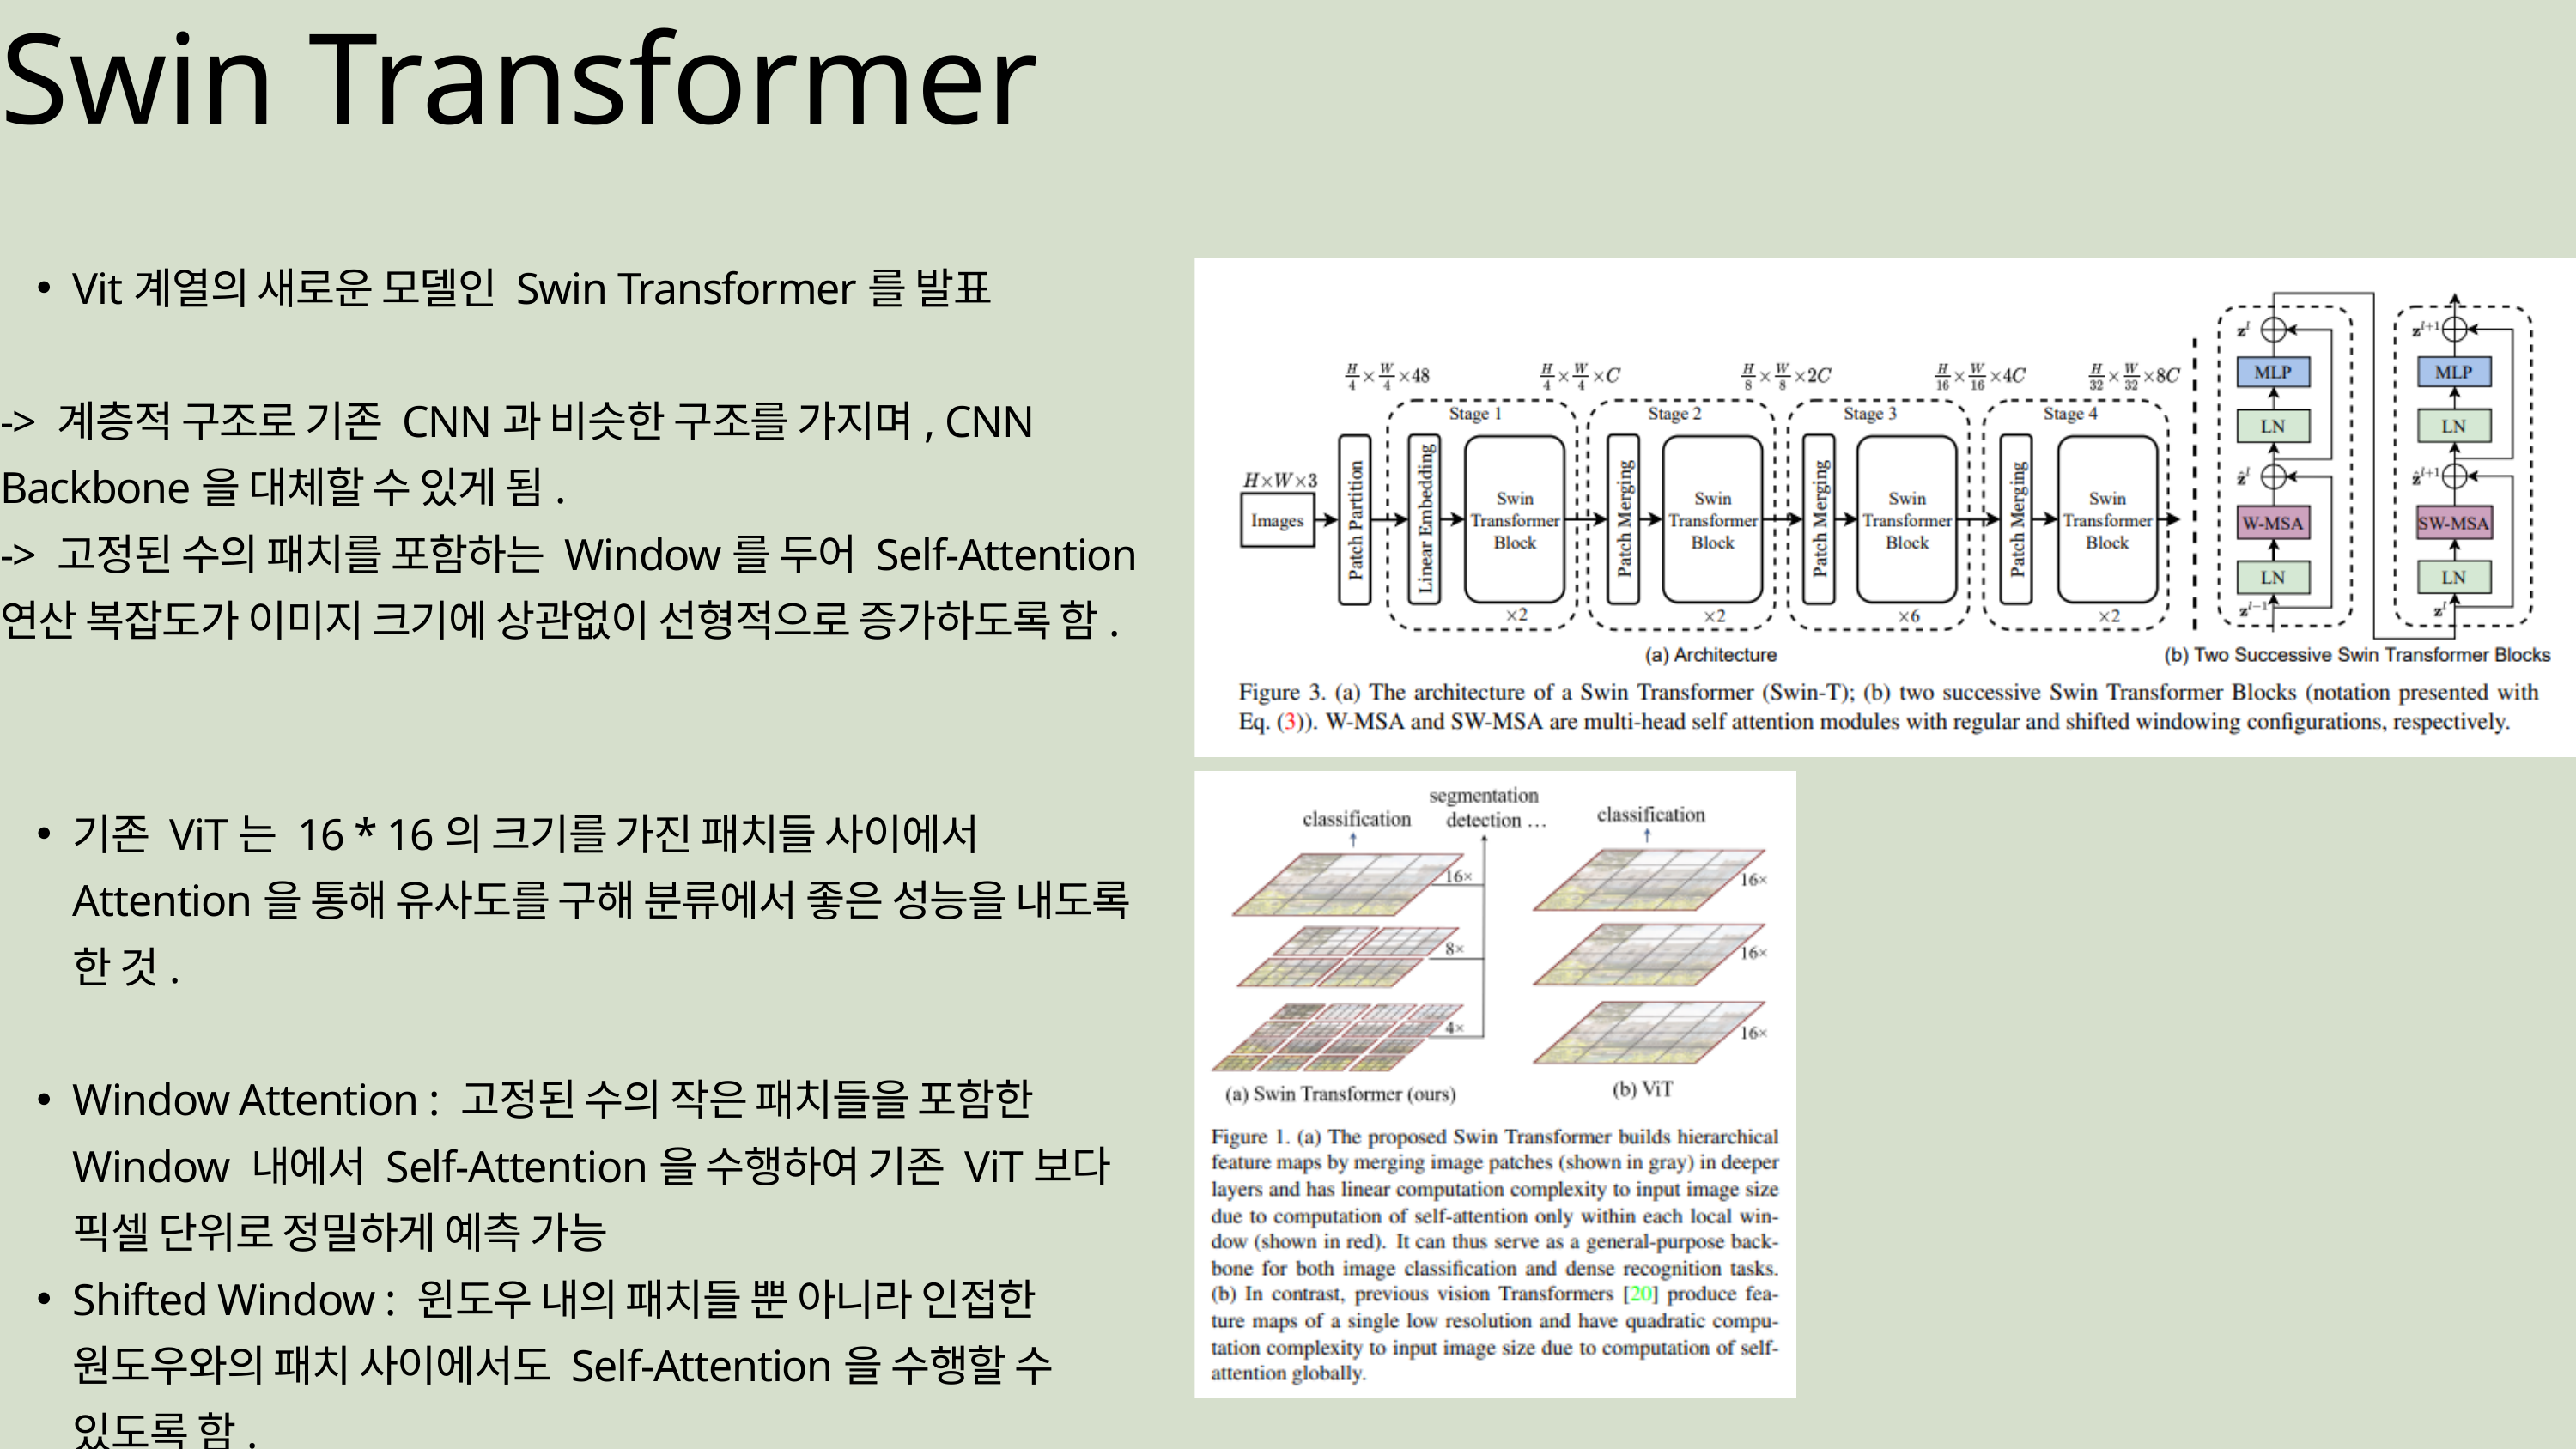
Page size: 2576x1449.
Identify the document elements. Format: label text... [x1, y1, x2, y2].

text_box [1194, 771, 1796, 1398]
text_box Swin Transformer [0, 0, 2049, 149]
text_box Vit계열의 새로운 모델인 Swin Transformer를 발표 -> 계층적 구조로 기존 CNN과 비슷한 구조를 가지며, CNN Backbone을 대체할 수 있게 됨. -> 고정된 수의 패치를 포함하는 Window를 두어 Self-Attention 연산 복잡도가 이미지 크기에 상관없이 선형적으로 증가하도록 함. [0, 246, 1195, 646]
text_box 기존 ViT는 16 * 16의 크기를 가진 패치들 사이에서 Attention을 통해 유사도를 구해 분류에서 좋은 성능을 내도록 한 것. Window Attention : 고정된 수의 작은 패치들을 포함한 Window 내에서 Self-Attention을 수행하여 기존 ViT보다 픽셀 단위로 정밀하게 예측 가능 Shifted Window : 윈도우 내의 패치들 뿐 아니라 인접한 원도우와의 패치 사이에서도 Self-Attention을 수행할 수 있도록 함. [0, 791, 1172, 1449]
text_box [1194, 258, 2576, 757]
